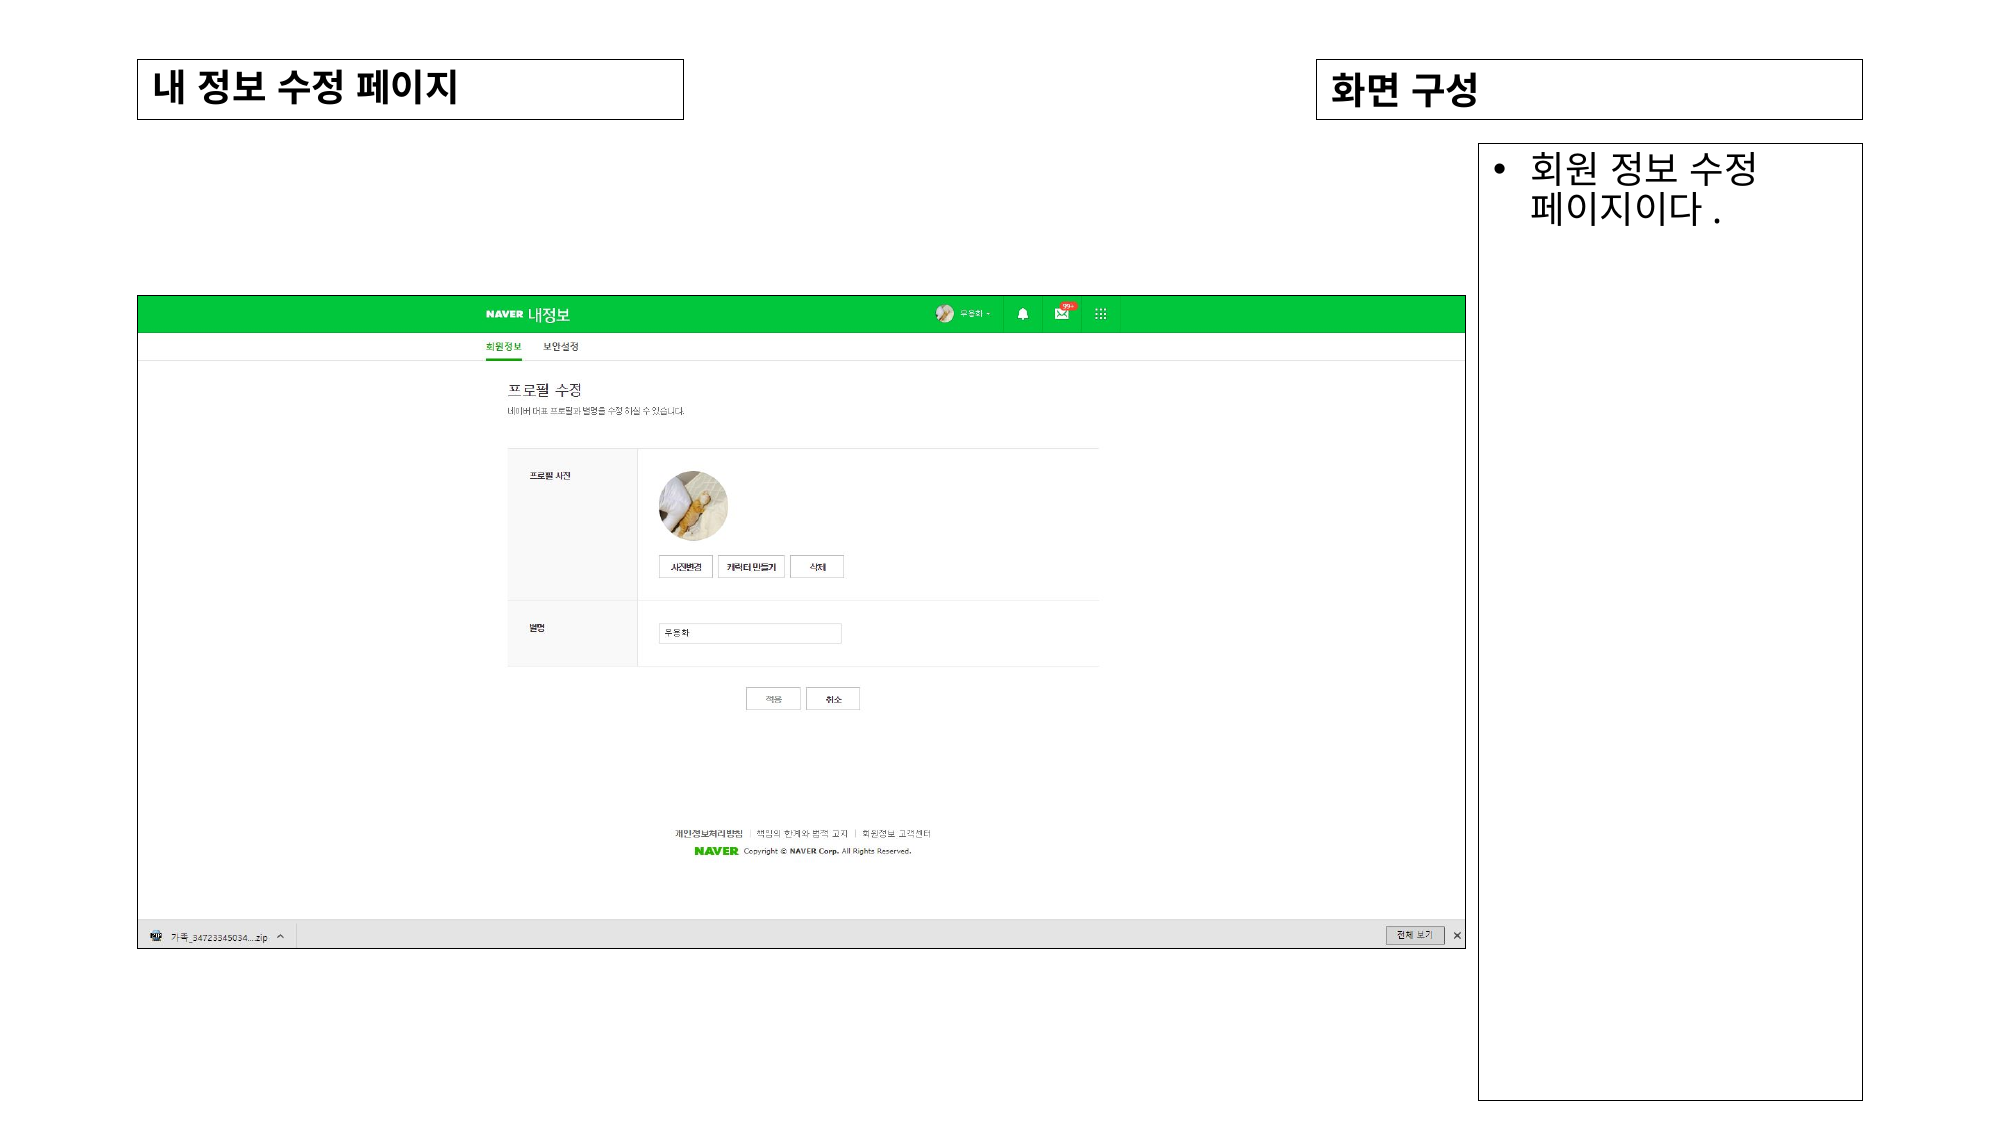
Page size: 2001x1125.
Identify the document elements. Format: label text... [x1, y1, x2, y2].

list 화면 구성 [1316, 59, 1863, 120]
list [137, 295, 1466, 949]
list 회원 정보 수정 페이지이다. [1478, 143, 1863, 1101]
title 내 정보 수정 페이지 [137, 59, 684, 120]
